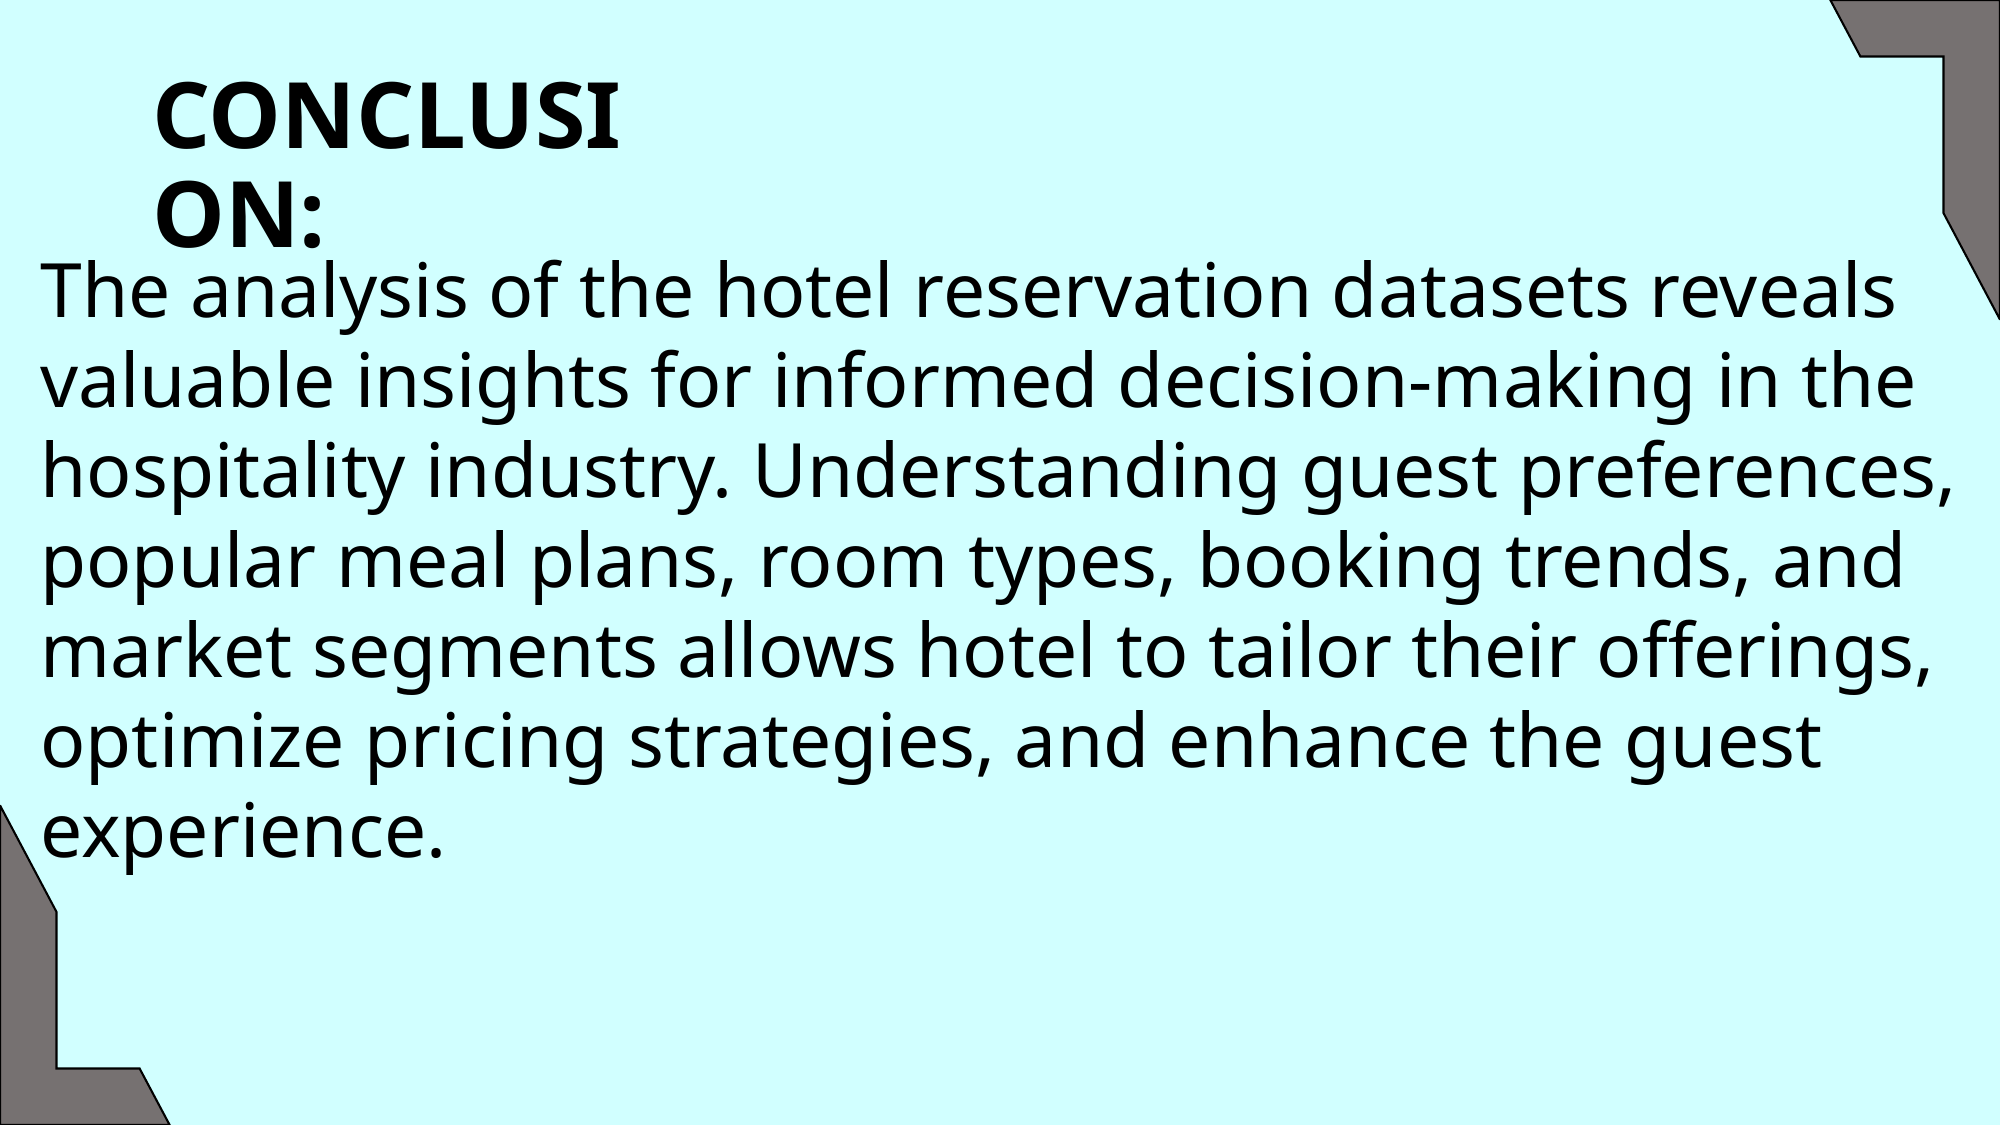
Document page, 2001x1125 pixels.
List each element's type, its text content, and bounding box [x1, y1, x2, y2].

text_box [1829, 0, 2000, 321]
list The analysis of the hotel reservation datasets reveals valuable insights for informed decision-making in the hospitality industry. Understanding guest preferences, popular meal plans, room types, booking trends, and market segments allows hotel to tailor their offerings, optimize pricing strategies, and enhance the guest experience. [25, 231, 1975, 884]
text_box [0, 804, 171, 1125]
title CONCLUSION: [137, 59, 702, 231]
